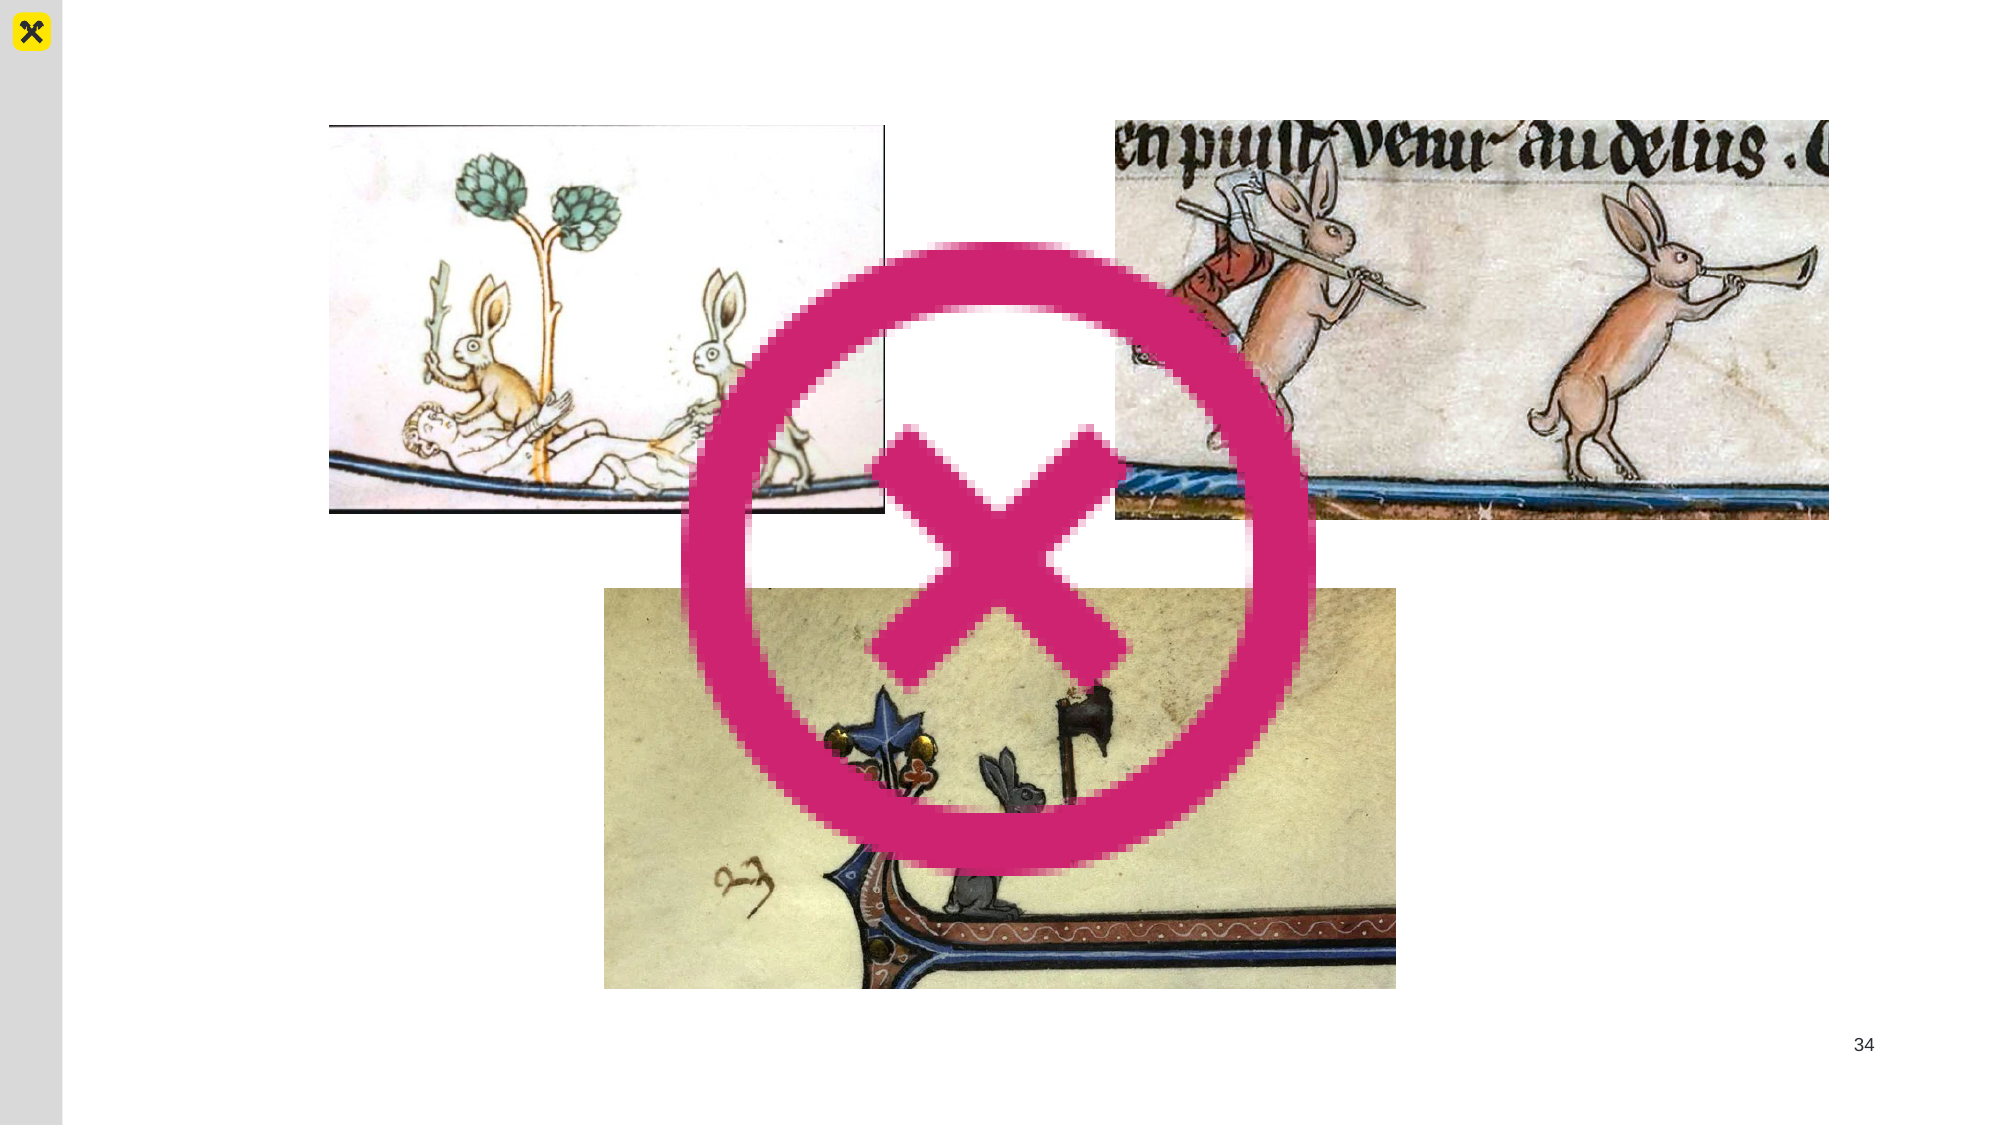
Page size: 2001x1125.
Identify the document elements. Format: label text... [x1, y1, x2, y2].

picture [329, 120, 1829, 989]
slide_number 34 [1749, 1000, 1875, 1064]
